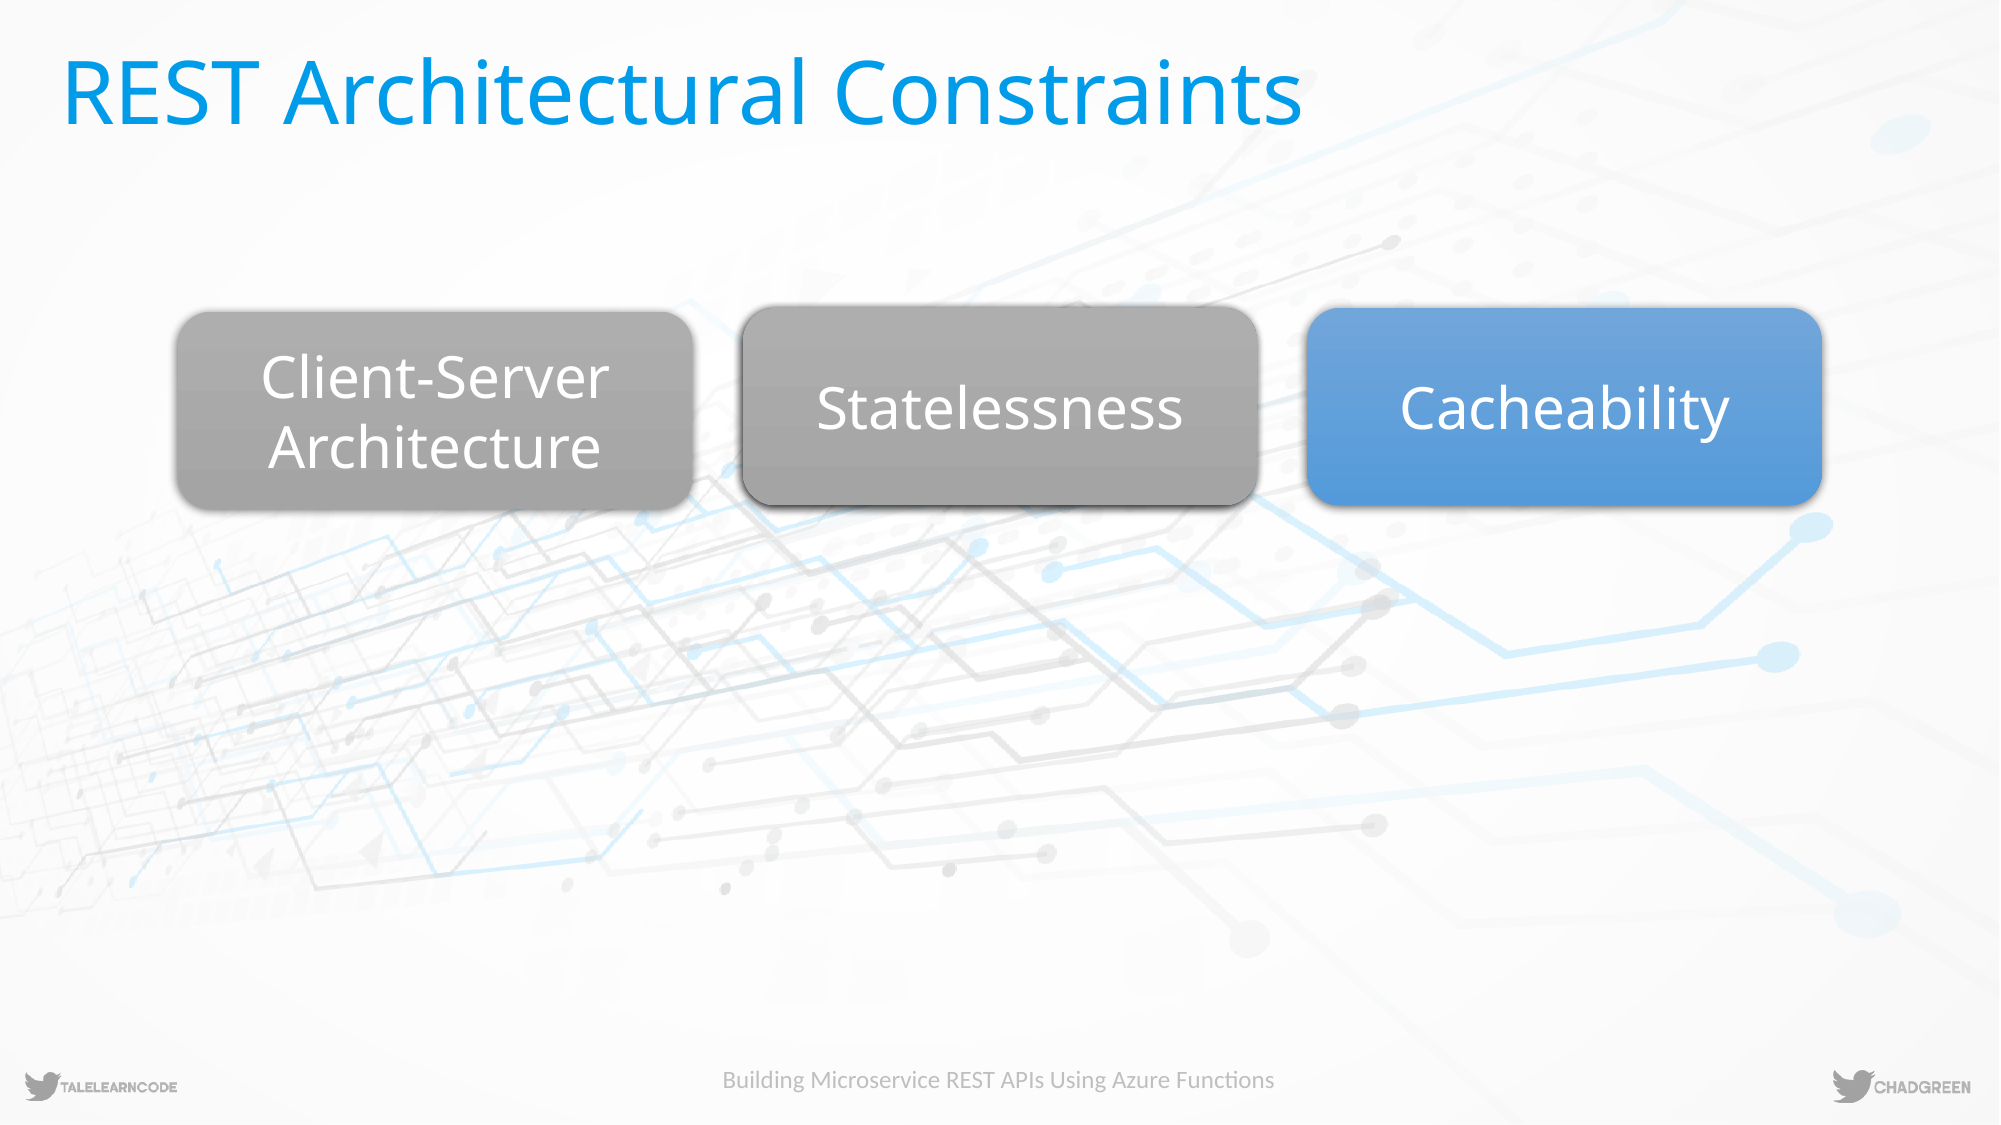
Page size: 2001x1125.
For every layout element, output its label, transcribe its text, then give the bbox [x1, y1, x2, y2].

text_box Cacheability [1307, 307, 1822, 506]
title REST Architectural Constraints [45, 40, 1952, 152]
text_box Statelessness [742, 307, 1258, 506]
text_box Client-Server Architecture [178, 311, 693, 510]
